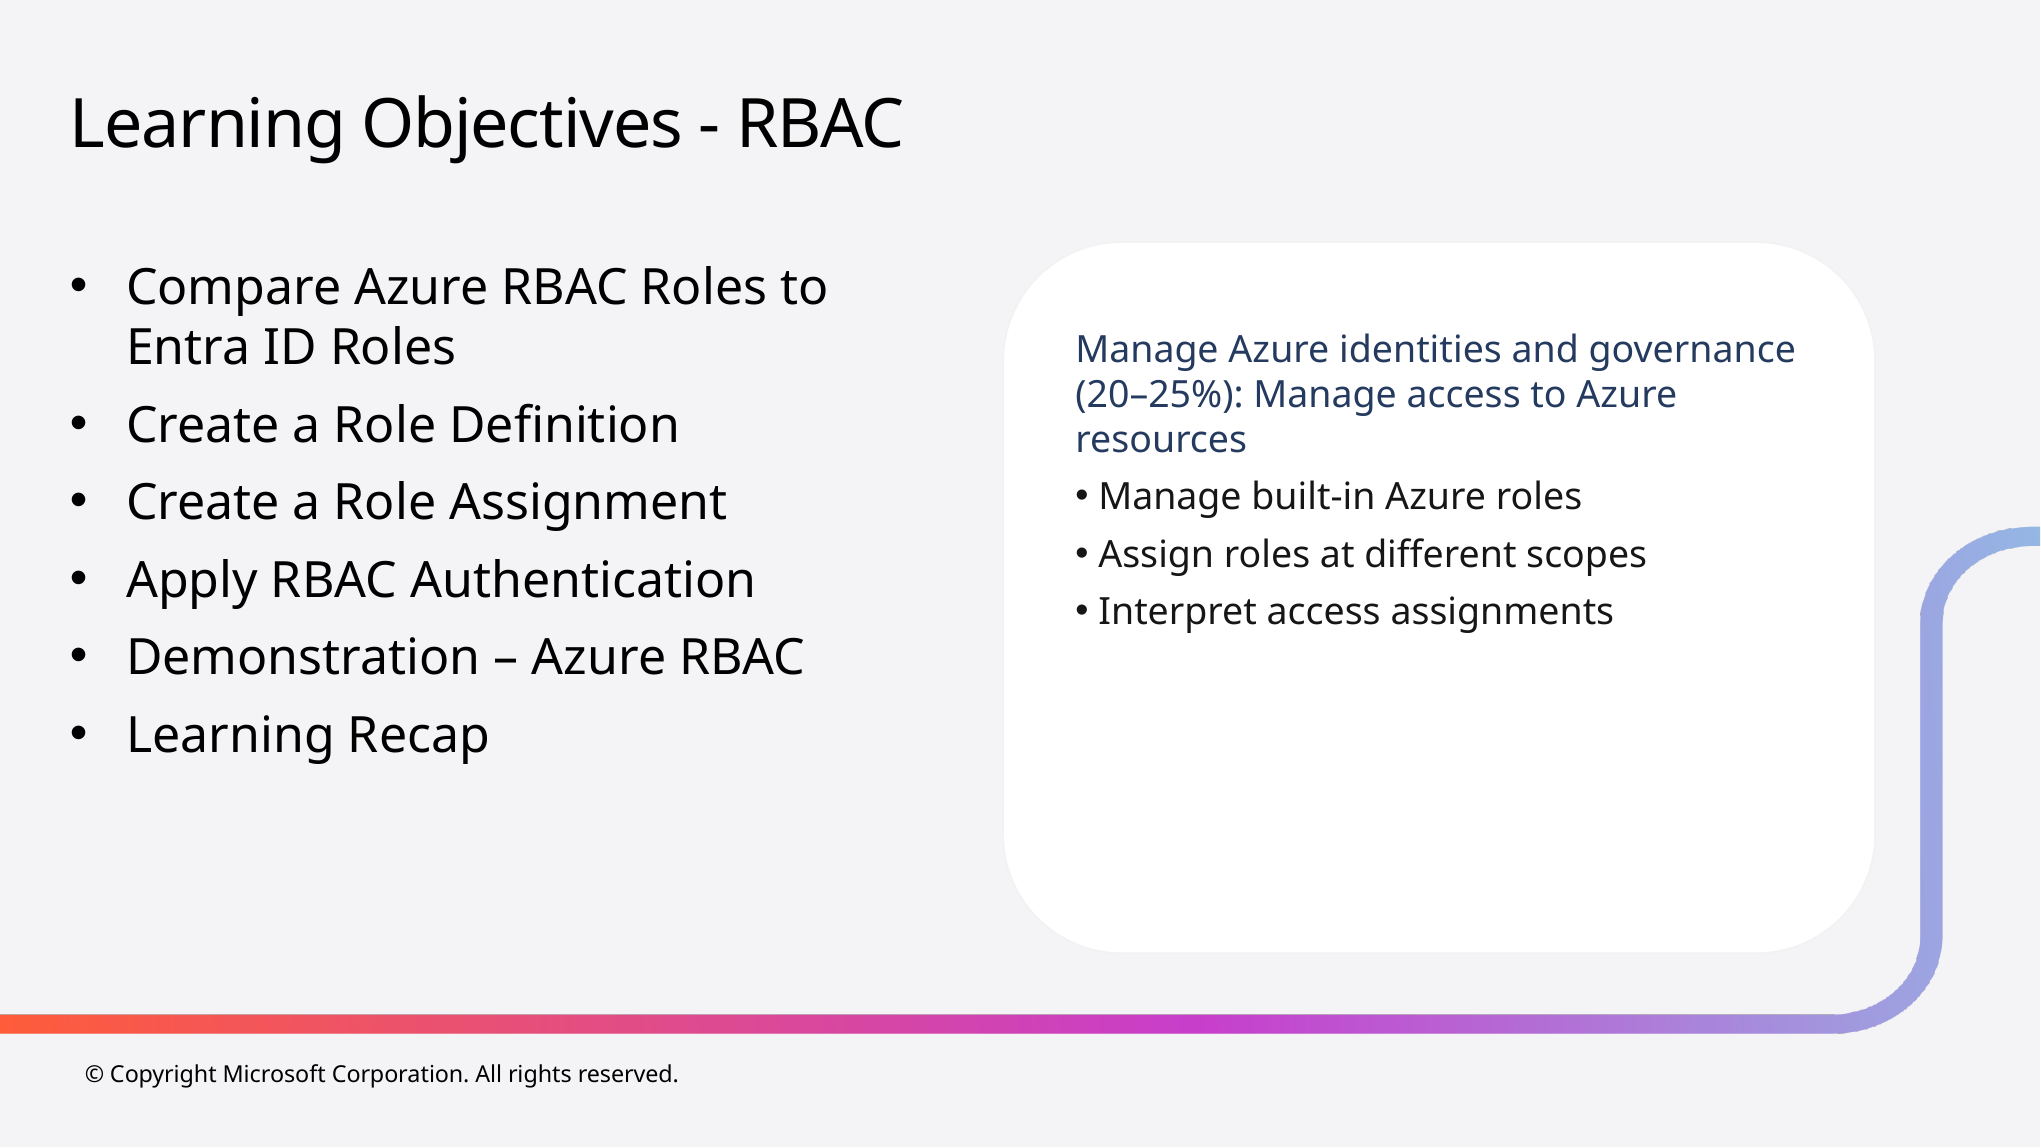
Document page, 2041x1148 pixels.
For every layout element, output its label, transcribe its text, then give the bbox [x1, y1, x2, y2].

text_box Compare Azure RBAC Roles to Entra ID Roles Create a Role Definition Create a Role Assignment Apply RBAC Authentication Demonstration – Azure RBAC Learning Recap [70, 254, 930, 763]
text_box Manage Azure identities and governance (20–25%): Manage access to Azure resources Manage built-in Azure roles Assign roles at different scopes Interpret access assignments [1060, 317, 1850, 640]
title Learning Objectives - RBAC [70, 73, 1968, 188]
picture [0, 526, 2041, 1034]
